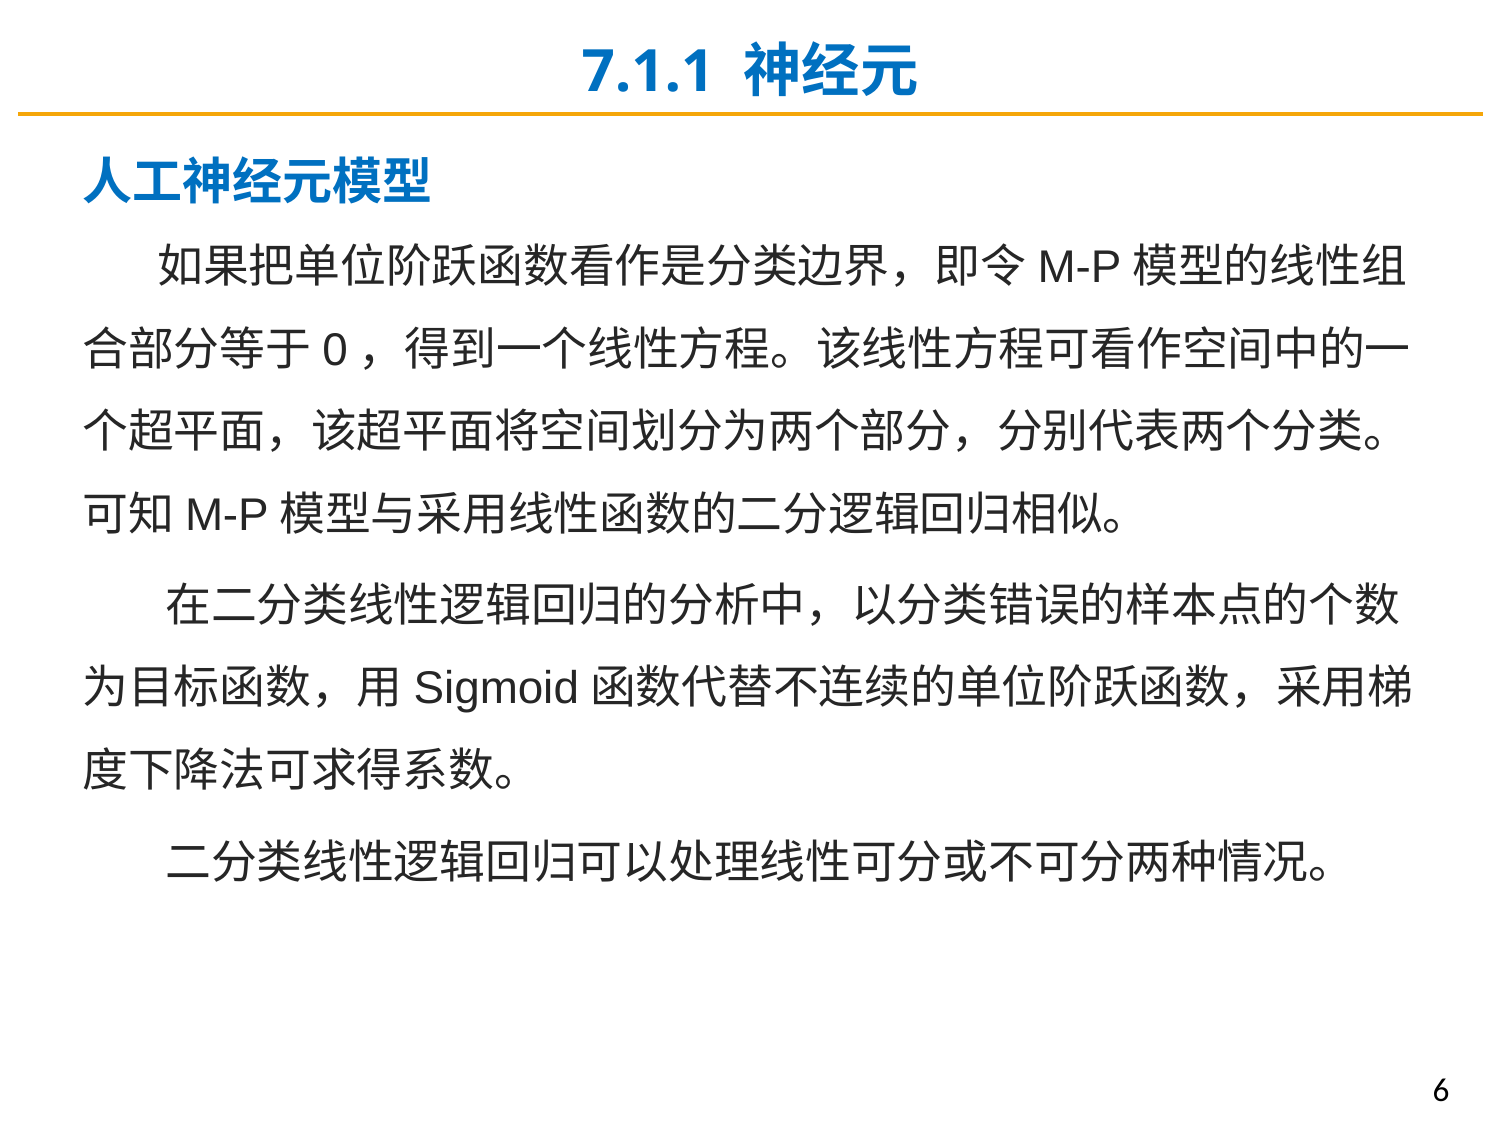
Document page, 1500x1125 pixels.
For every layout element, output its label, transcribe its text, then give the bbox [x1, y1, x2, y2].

text_box 7.1.1 神经元 [0, 25, 1500, 111]
text_box 6 [1114, 1060, 1465, 1106]
